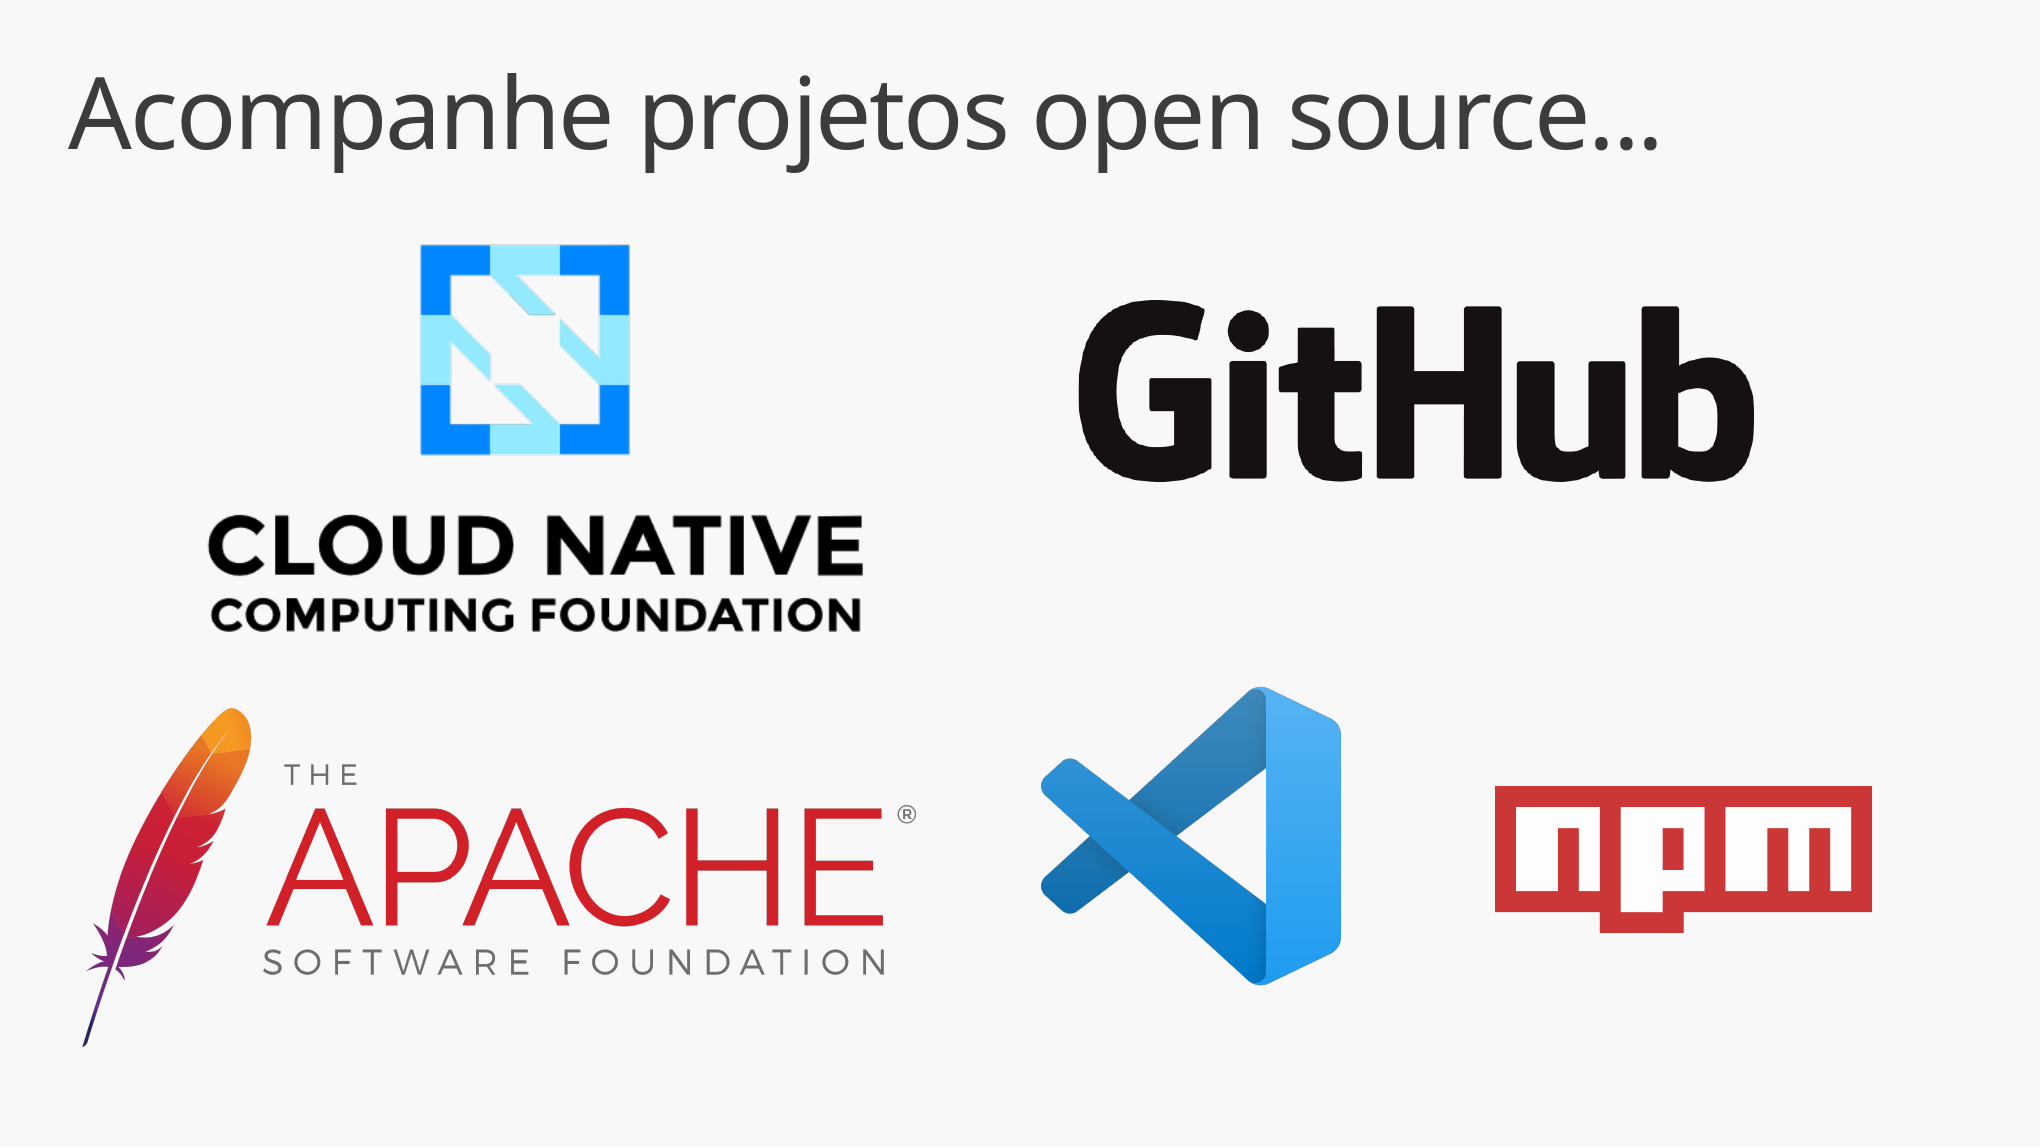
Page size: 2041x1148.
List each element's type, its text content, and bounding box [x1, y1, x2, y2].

title Acompanhe projetos open source... [45, 48, 1996, 199]
picture [1040, 685, 1341, 987]
picture [1024, 232, 1807, 554]
picture [82, 708, 916, 1047]
picture [1494, 785, 1872, 933]
picture [194, 232, 876, 645]
